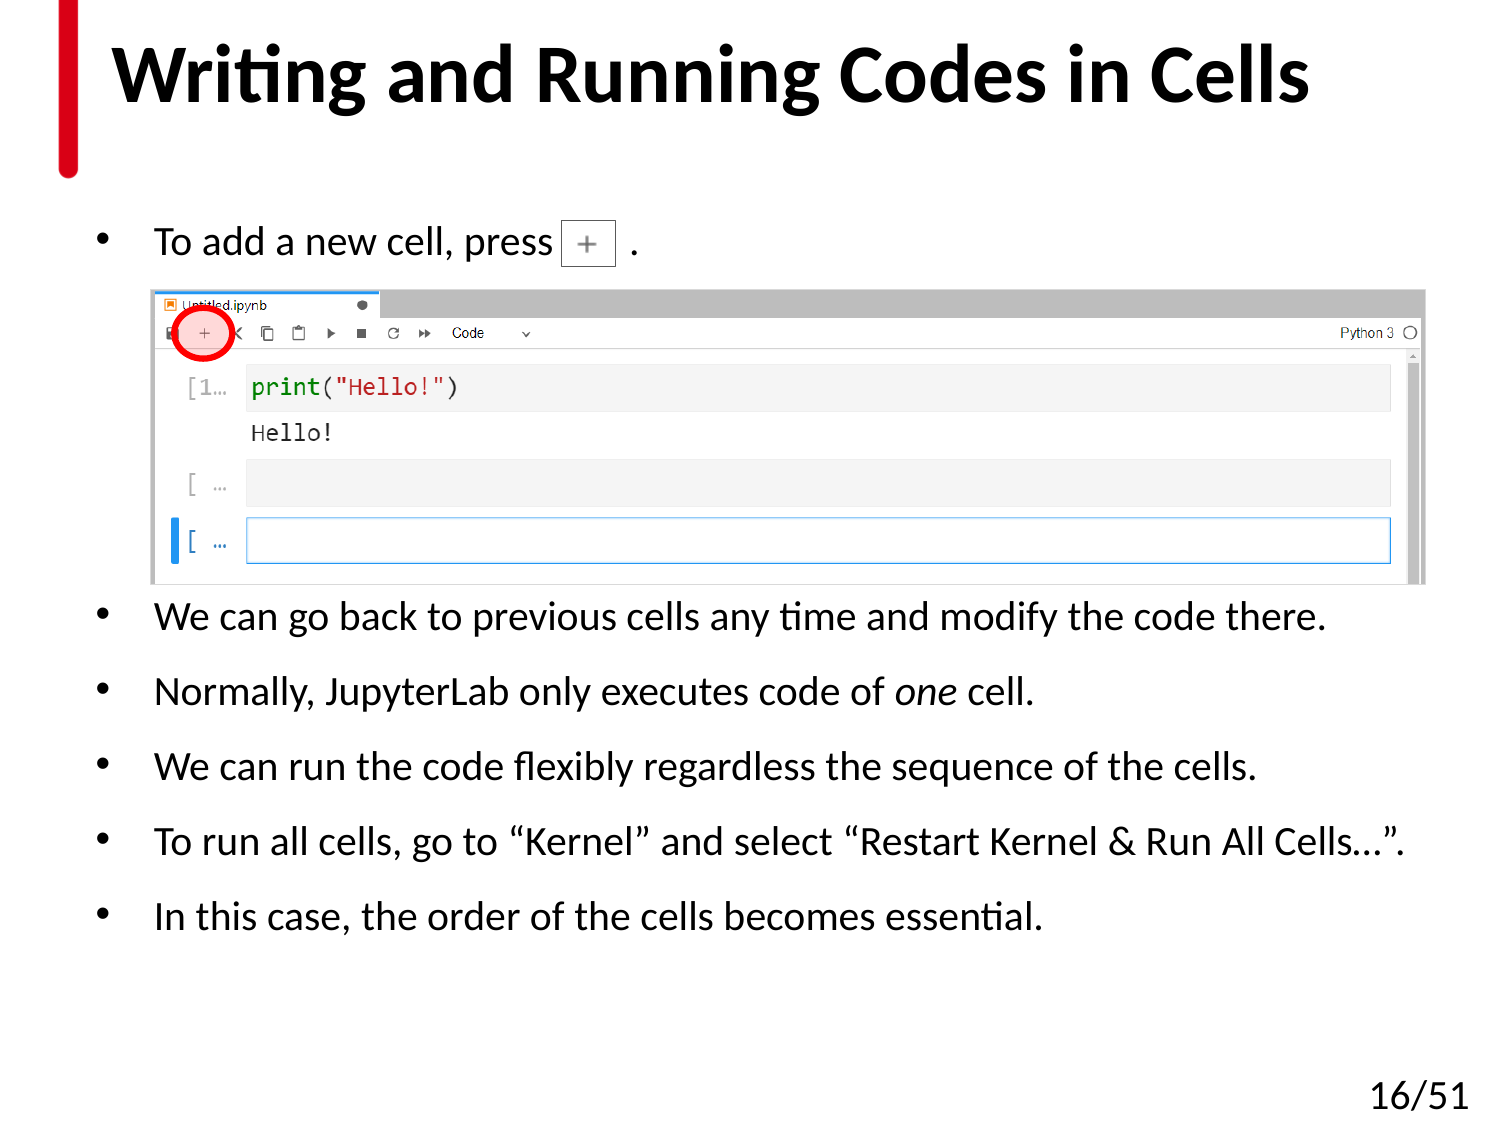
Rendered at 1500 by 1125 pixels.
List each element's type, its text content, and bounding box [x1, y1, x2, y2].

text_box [150, 288, 1426, 584]
title Writing and Running Codes in Cells [96, 0, 1500, 138]
list To add a new cell, press . We can go back to previous cells any time and modify the code there. Normally, JupyterLab only executes code of one cell. We can run the code flexibly regardless the sequence of the cells. To run all cells, go to “Kernel” and select “Restart Kernel & Run All Cells…”. In this case, the order of the cells becomes essential. [80, 206, 1470, 701]
picture [560, 220, 615, 266]
picture [57, 0, 81, 200]
